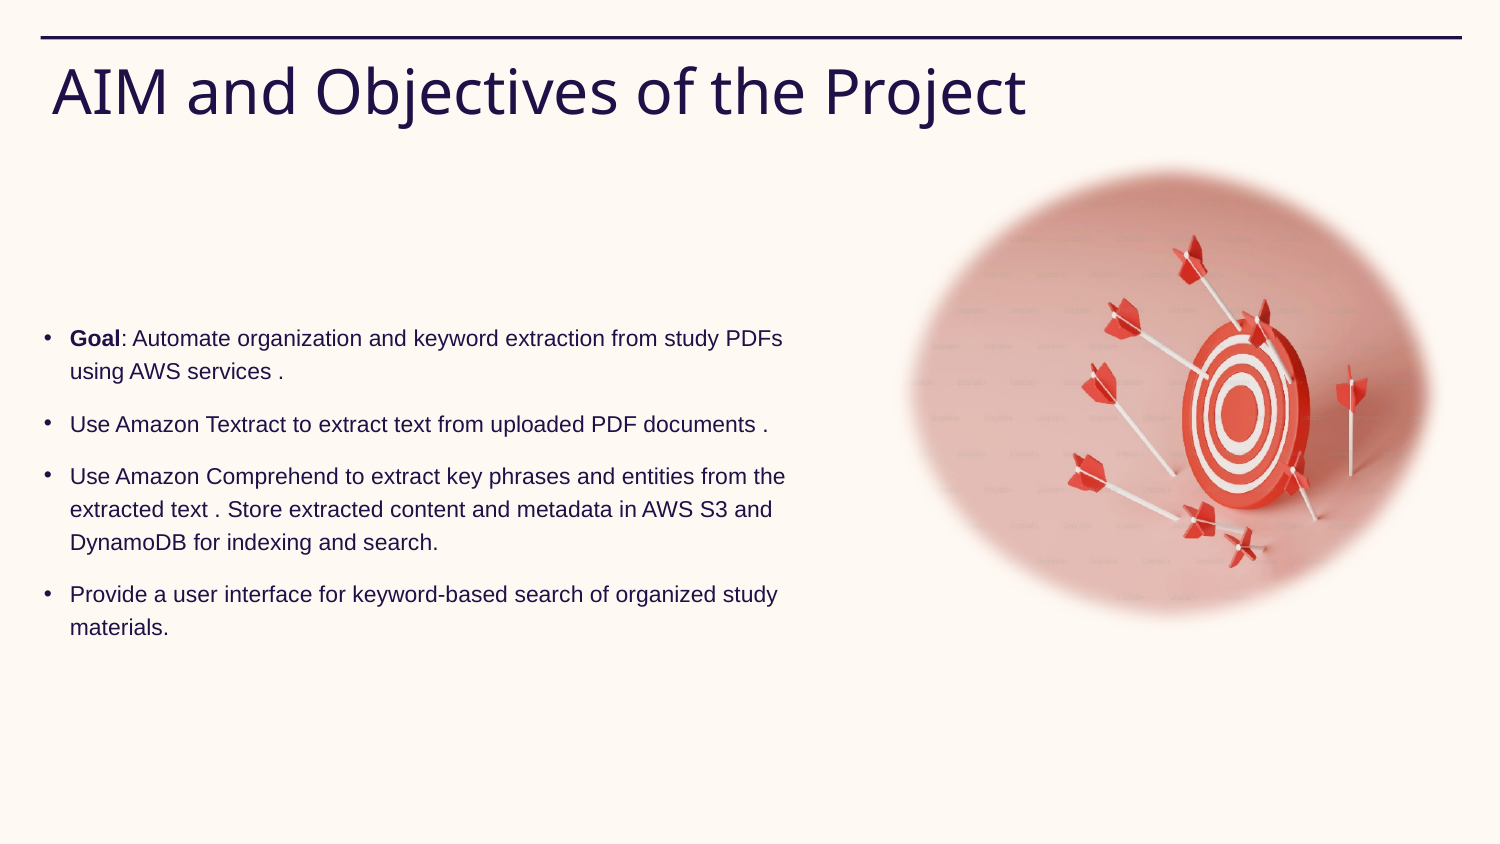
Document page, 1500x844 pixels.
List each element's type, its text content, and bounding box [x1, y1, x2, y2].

title AIM and Objectives of the Project [37, 37, 1463, 225]
picture [892, 154, 1447, 634]
subtitle Goal: Automate organization and keyword extraction from study PDFs using AWS services . Use Amazon Textract to extract text from uploaded PDF documents . Use Amazon Comprehend to extract key phrases and entities from the extracted text . Store extracted content and metadata in AWS S3 and DynamoDB for indexing and search. Provide a user interface for keyword-based search of organized study materials. [28, 301, 852, 655]
